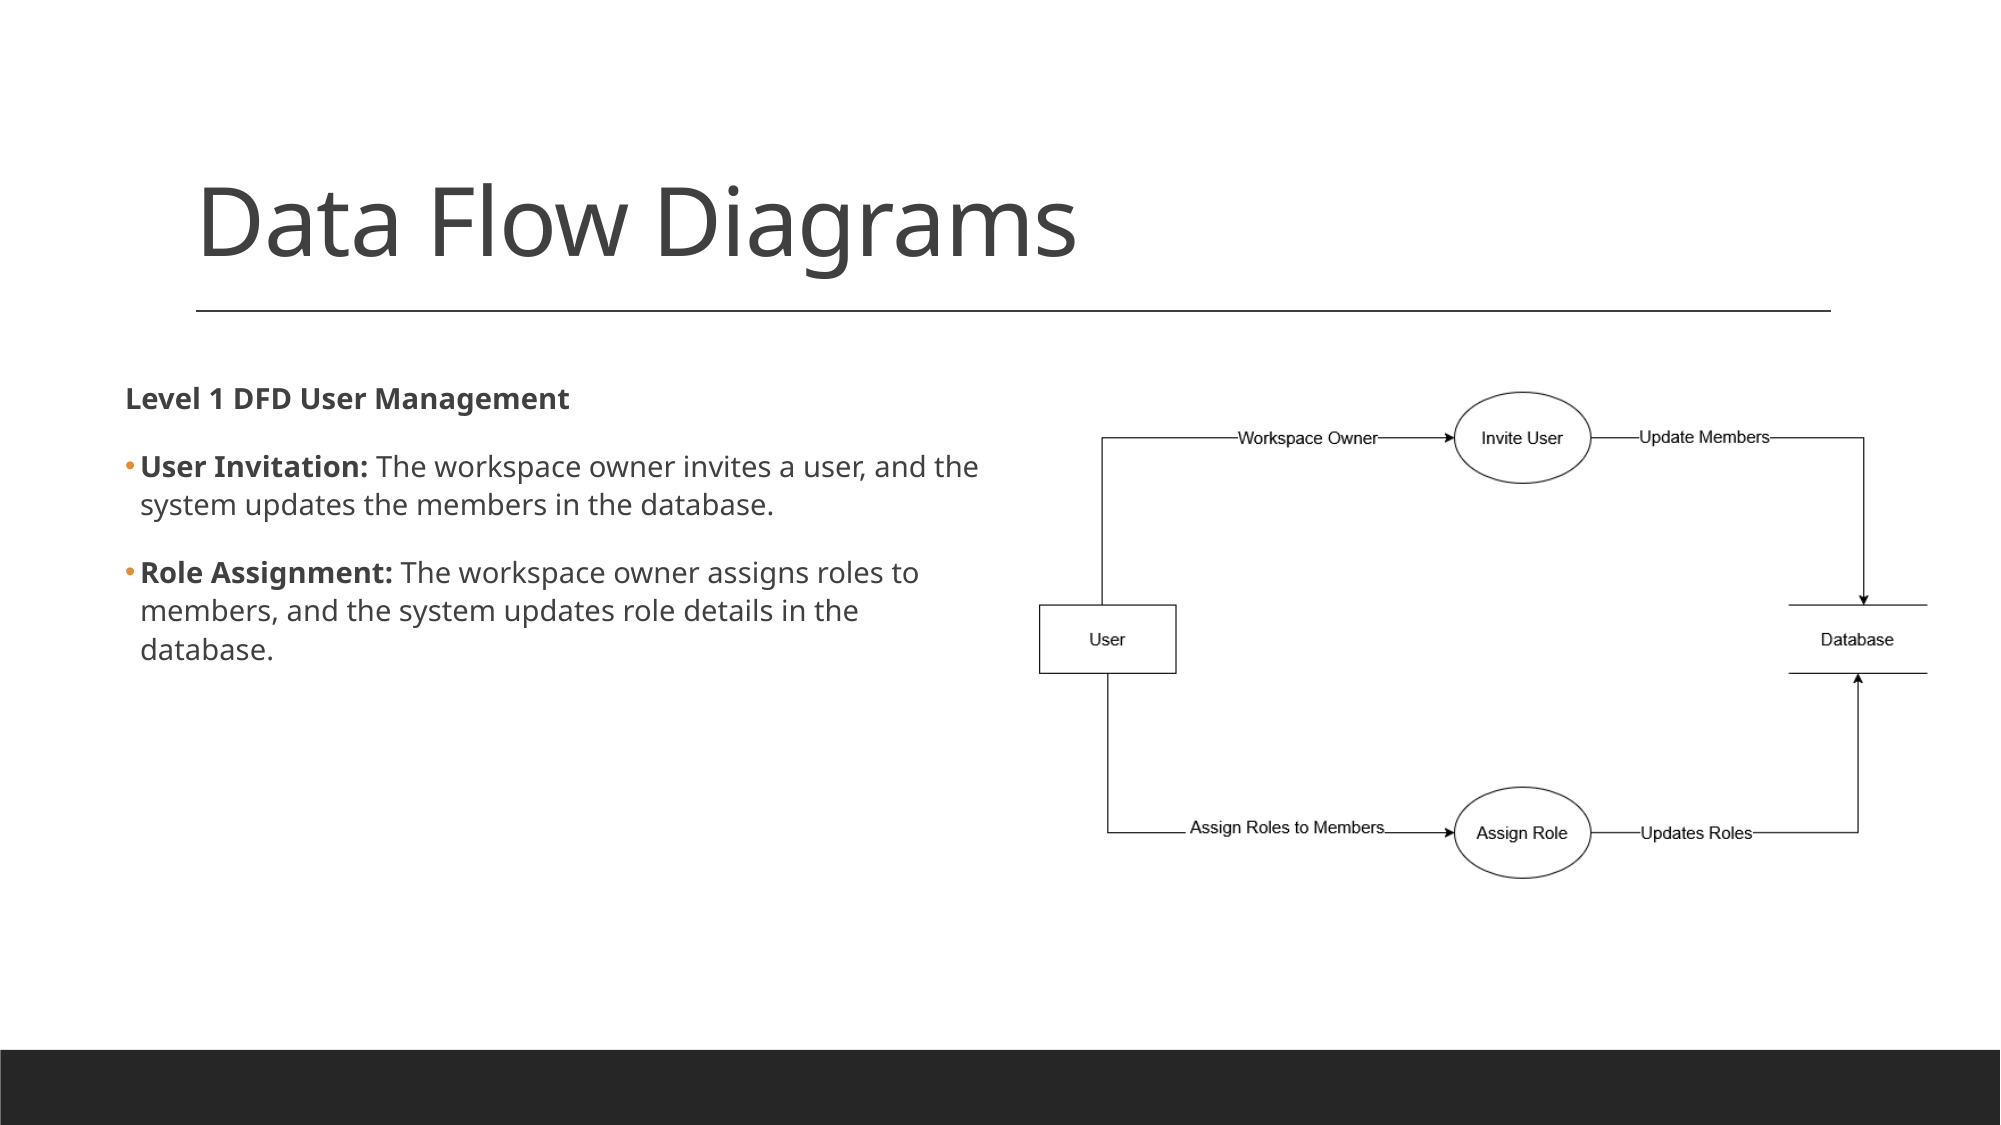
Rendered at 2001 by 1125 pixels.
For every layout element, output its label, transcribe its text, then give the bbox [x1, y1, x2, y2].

title Data Flow Diagrams [180, 47, 1830, 285]
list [1004, 369, 1961, 889]
text_box [99, 419, 1082, 989]
text_box Level 1 DFD User Management User Invitation: The workspace owner invites a user, and the system updates the members in the database. Role Assignment: The workspace owner assigns roles to members, and the system updates role details in the database. [124, 369, 995, 939]
